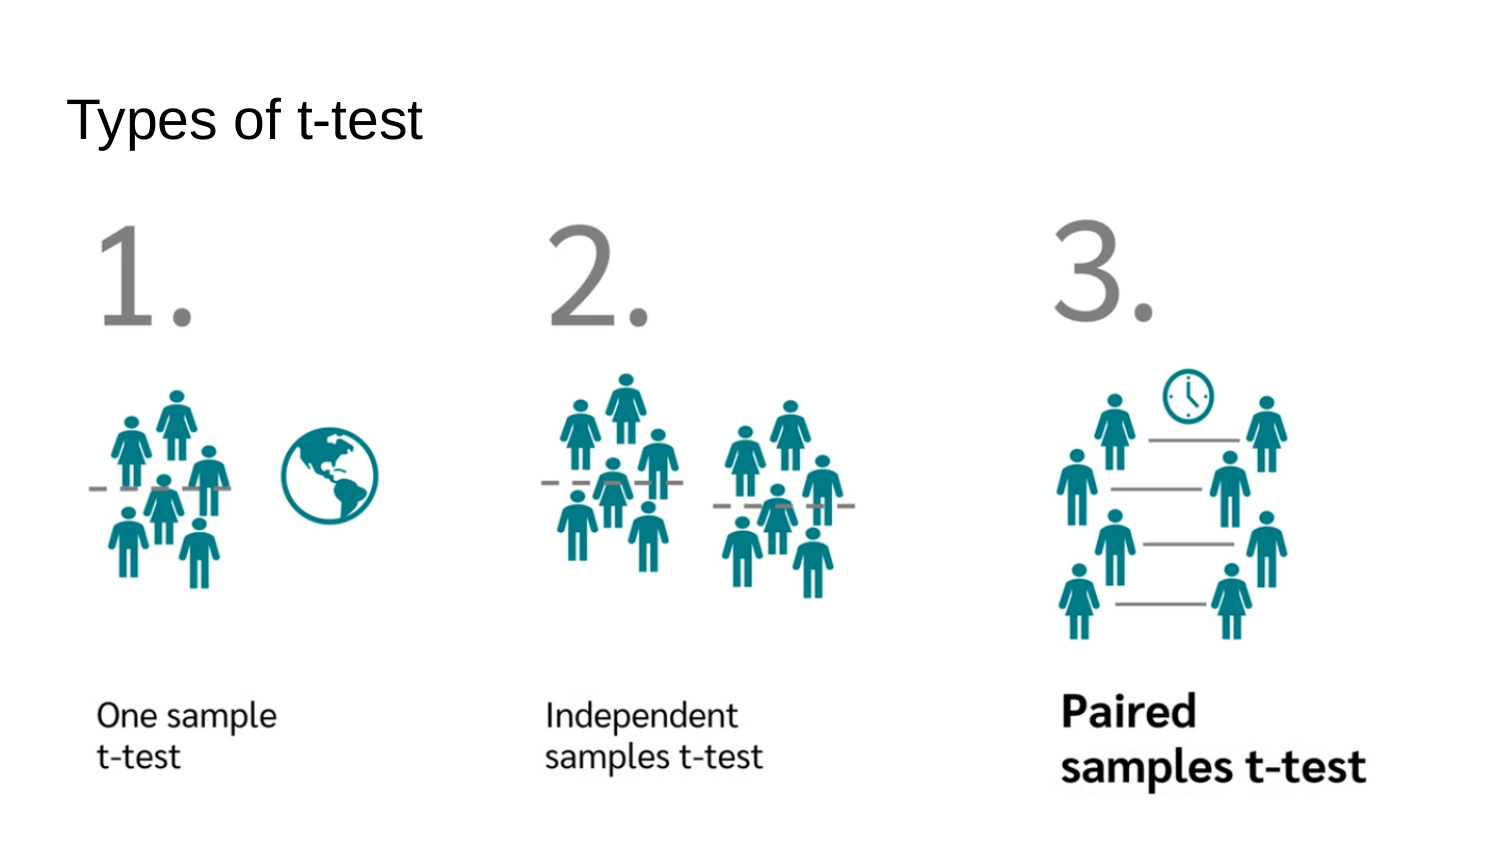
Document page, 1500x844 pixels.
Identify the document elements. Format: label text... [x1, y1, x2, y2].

picture [24, 191, 1421, 819]
title Types of t-test [51, 72, 1449, 167]
